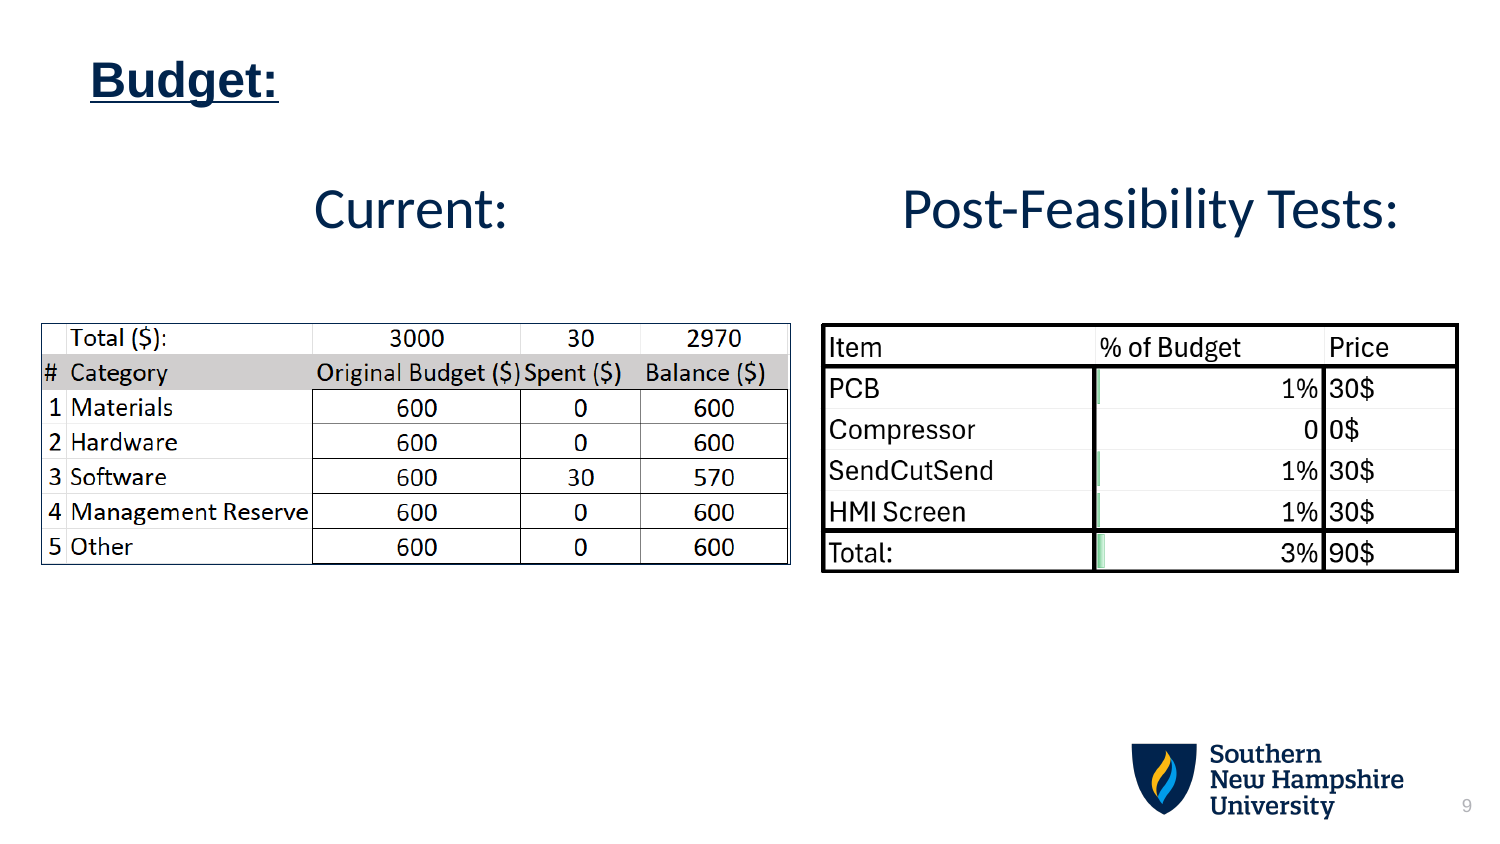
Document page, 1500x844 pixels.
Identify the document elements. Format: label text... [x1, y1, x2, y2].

text_box Post-Feasibility Tests: [812, 162, 1490, 248]
picture [41, 323, 791, 565]
slide_number 9 [1428, 782, 1488, 827]
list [820, 323, 1459, 573]
title Budget: [75, 44, 1419, 118]
picture [1110, 733, 1424, 831]
text_box Current: [299, 162, 533, 248]
